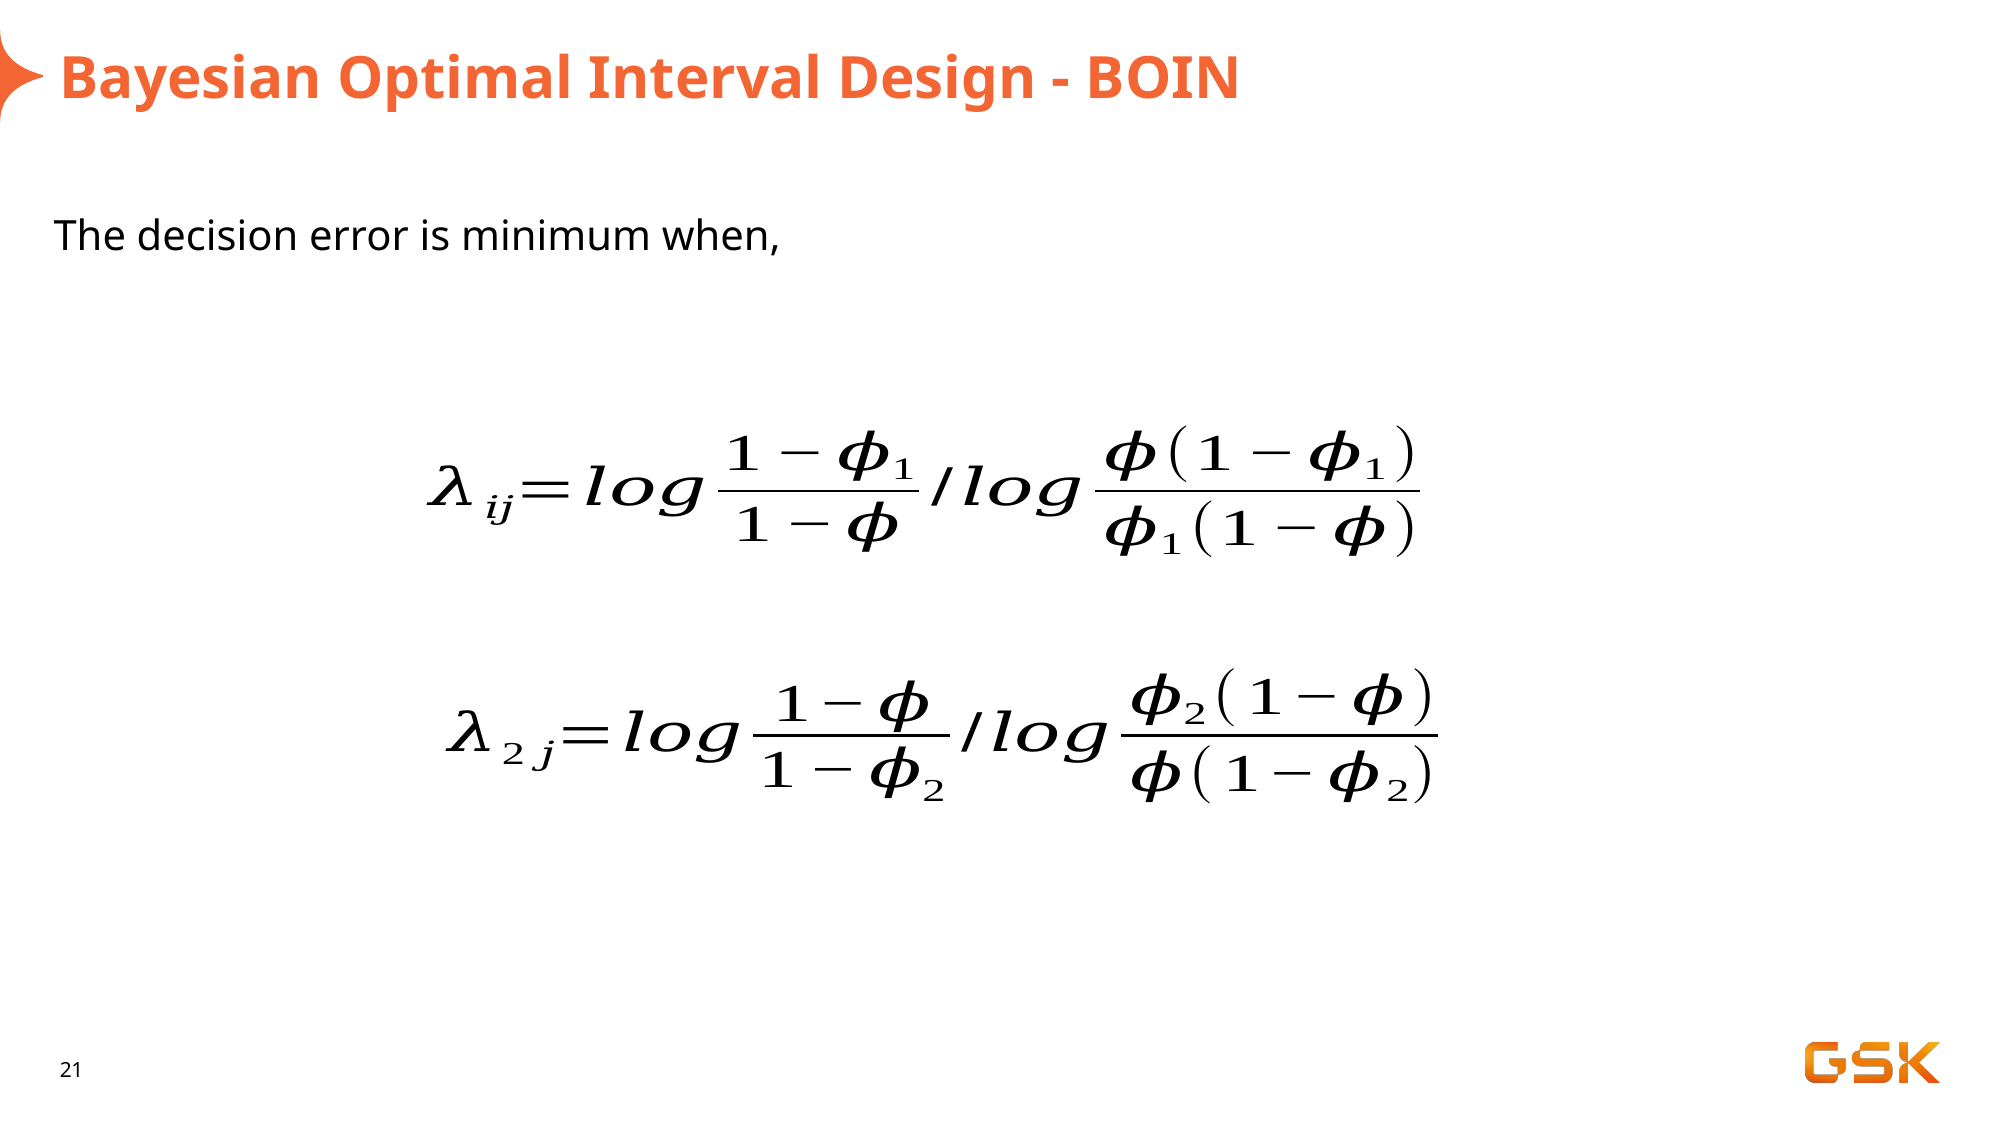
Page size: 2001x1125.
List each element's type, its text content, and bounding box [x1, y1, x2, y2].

picture [1805, 1042, 1940, 1083]
slide_number 21 [59, 1040, 149, 1085]
title Bayesian Optimal Interval Design - BOIN [59, 39, 1940, 111]
text_box The decision error is minimum when, [47, 178, 1953, 320]
